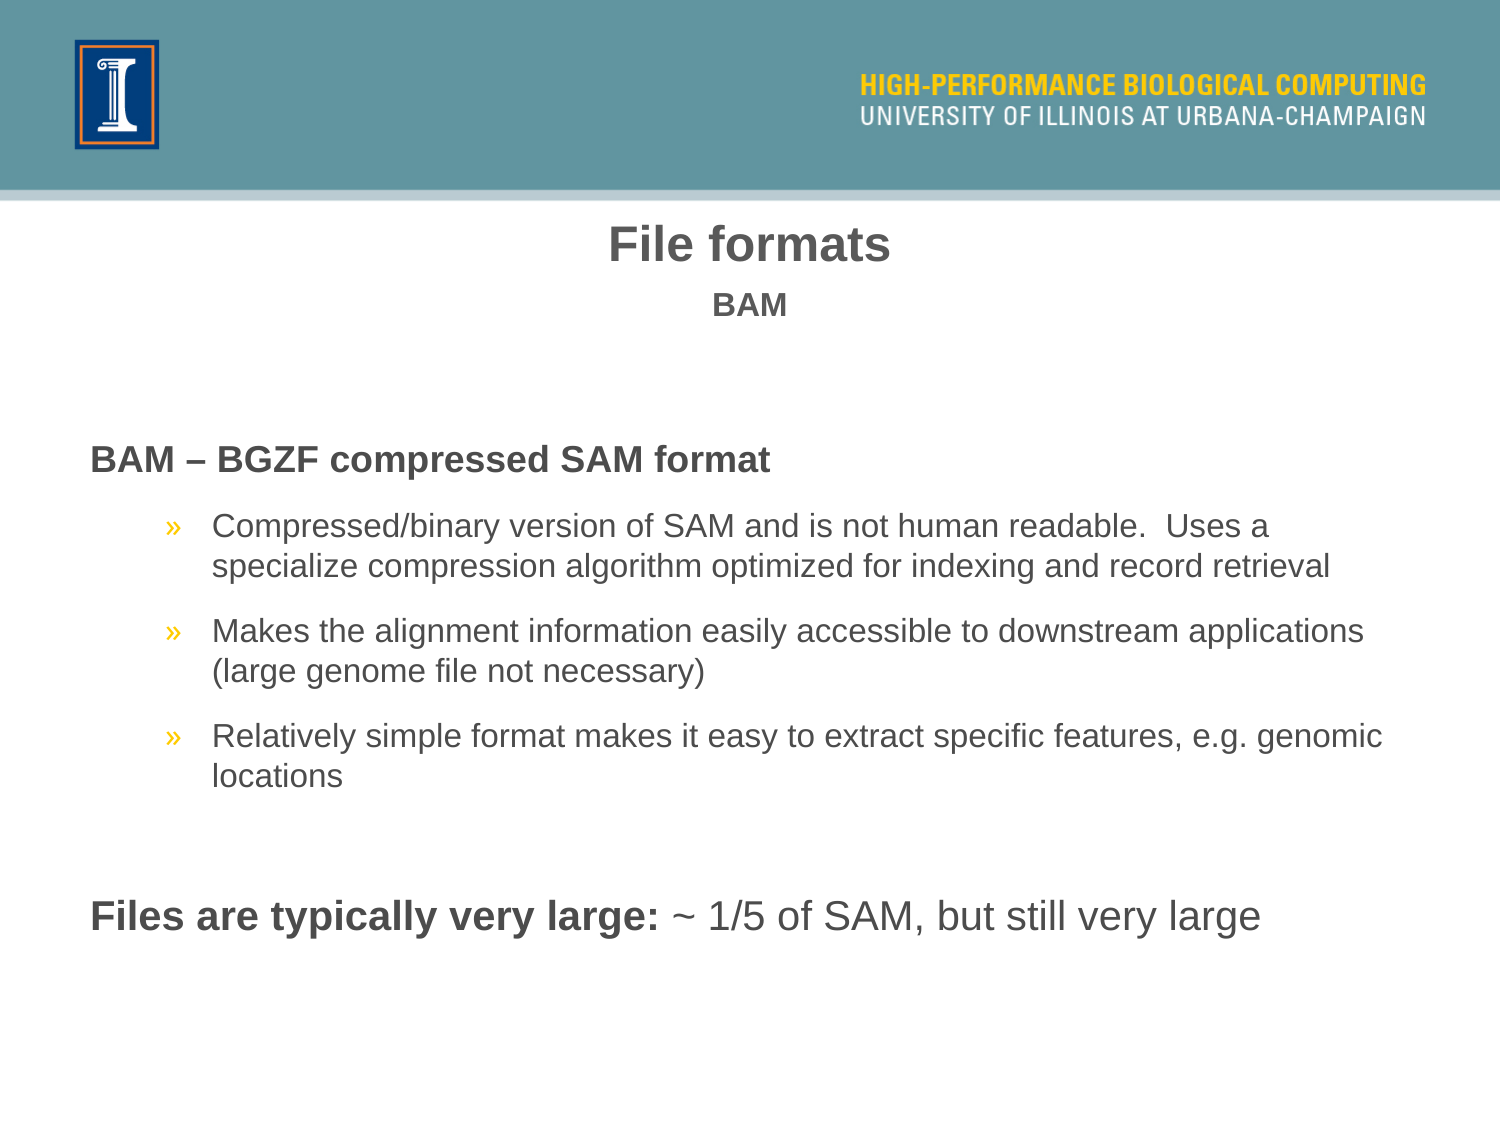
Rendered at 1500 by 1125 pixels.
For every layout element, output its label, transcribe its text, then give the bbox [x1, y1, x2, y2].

list BAM – BGZF compressed SAM format Compressed/binary version of SAM and is not human readable. Uses a specialize compression algorithm optimized for indexing and record retrieval Makes the alignment information easily accessible to downstream applications (large genome file not necessary) Relatively simple format makes it easy to extract specific features, e.g. genomic locations Files are typically very large: ~ 1/5 of SAM, but still very large [75, 427, 1425, 991]
text_box File formats BAM [74, 213, 1425, 303]
picture [0, 0, 1500, 1125]
